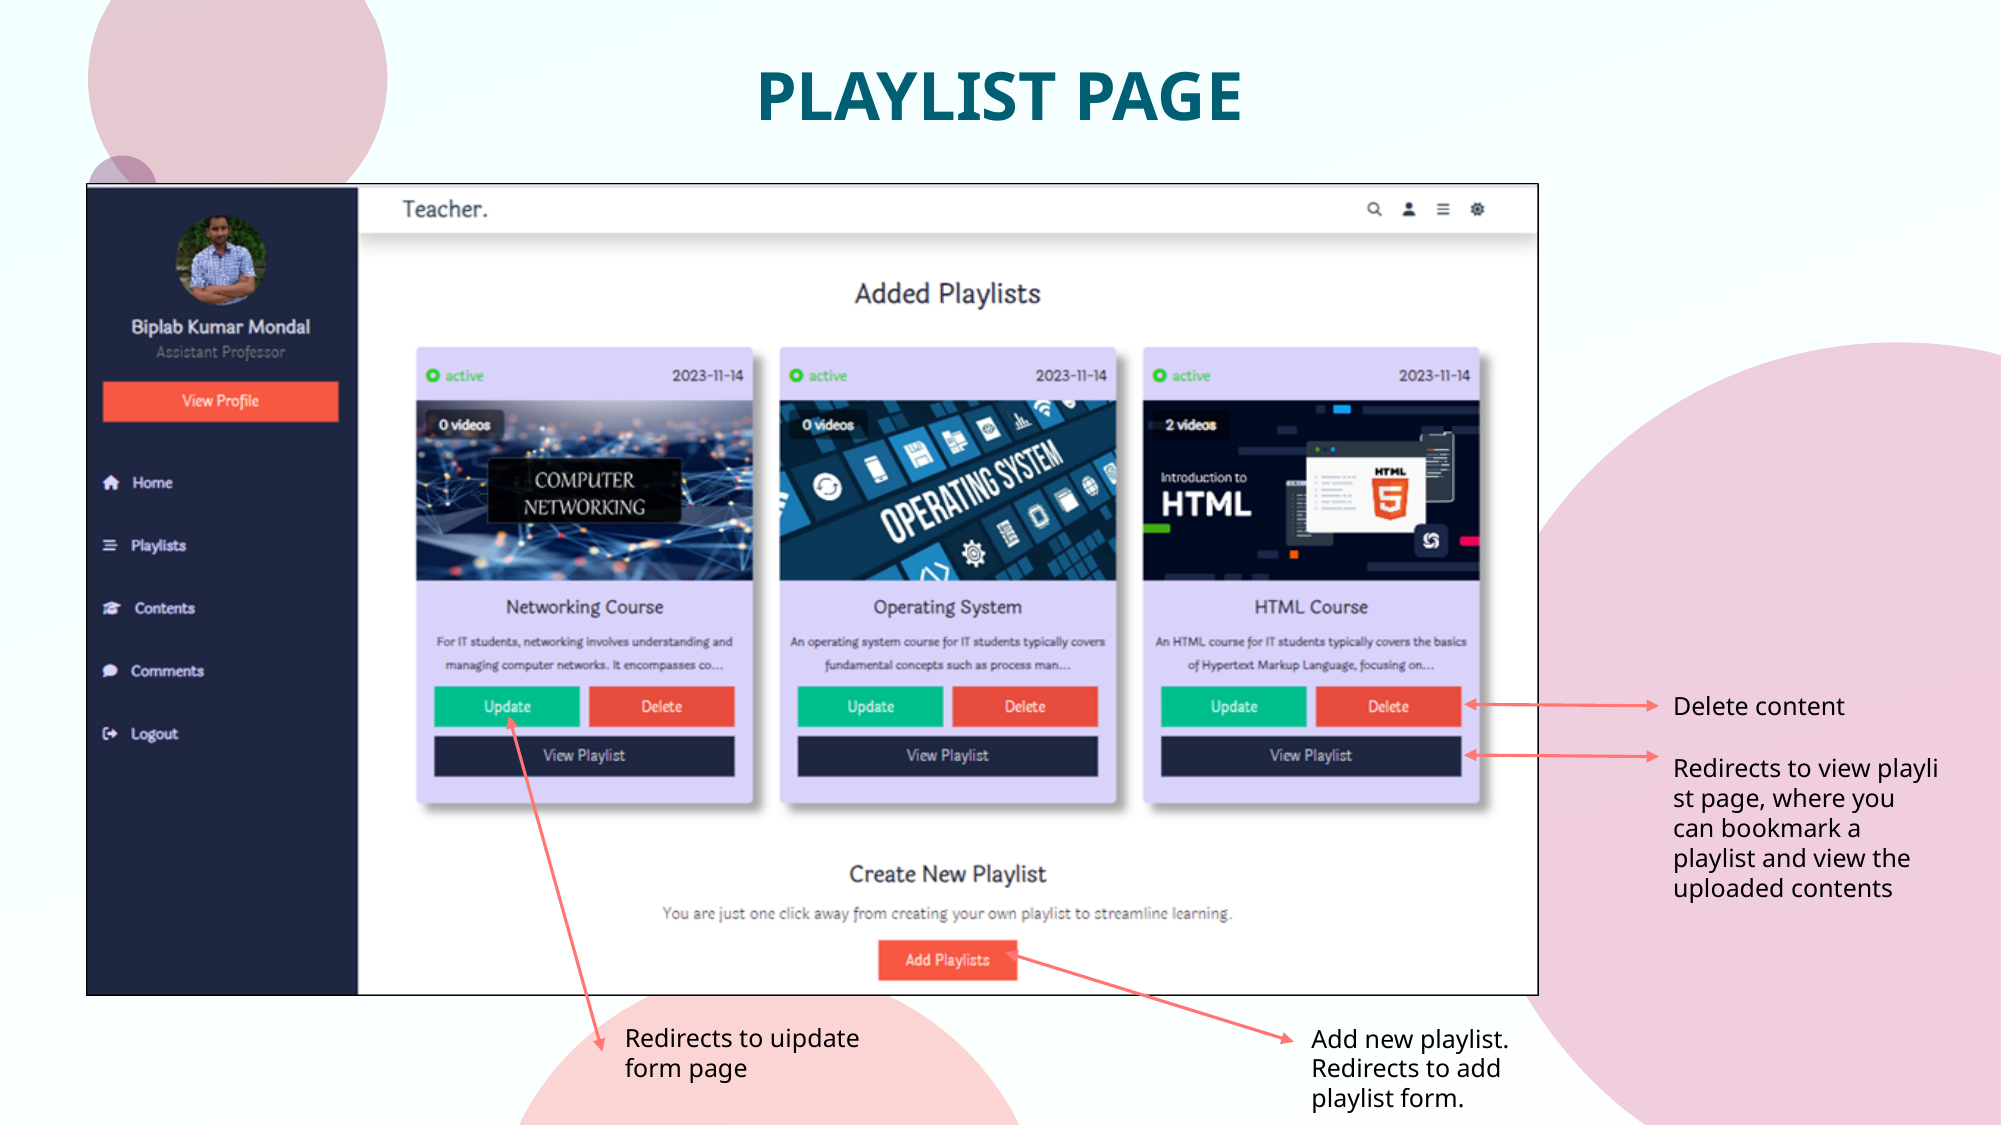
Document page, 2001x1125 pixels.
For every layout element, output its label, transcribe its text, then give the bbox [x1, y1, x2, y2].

title PLAYLIST PAGE [87, 46, 1912, 152]
text_box Delete content [1658, 682, 1880, 728]
text_box Redirects to uipdate form page [609, 1015, 898, 1091]
text_box Redirects to view playlist page, where you can bookmark a playlist and view the uploaded contents [1658, 745, 1958, 910]
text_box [1004, 952, 1294, 1042]
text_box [508, 715, 603, 1052]
picture [86, 183, 1539, 996]
text_box Add new playlist. Redirects to add playlist form. [1296, 1015, 1589, 1121]
